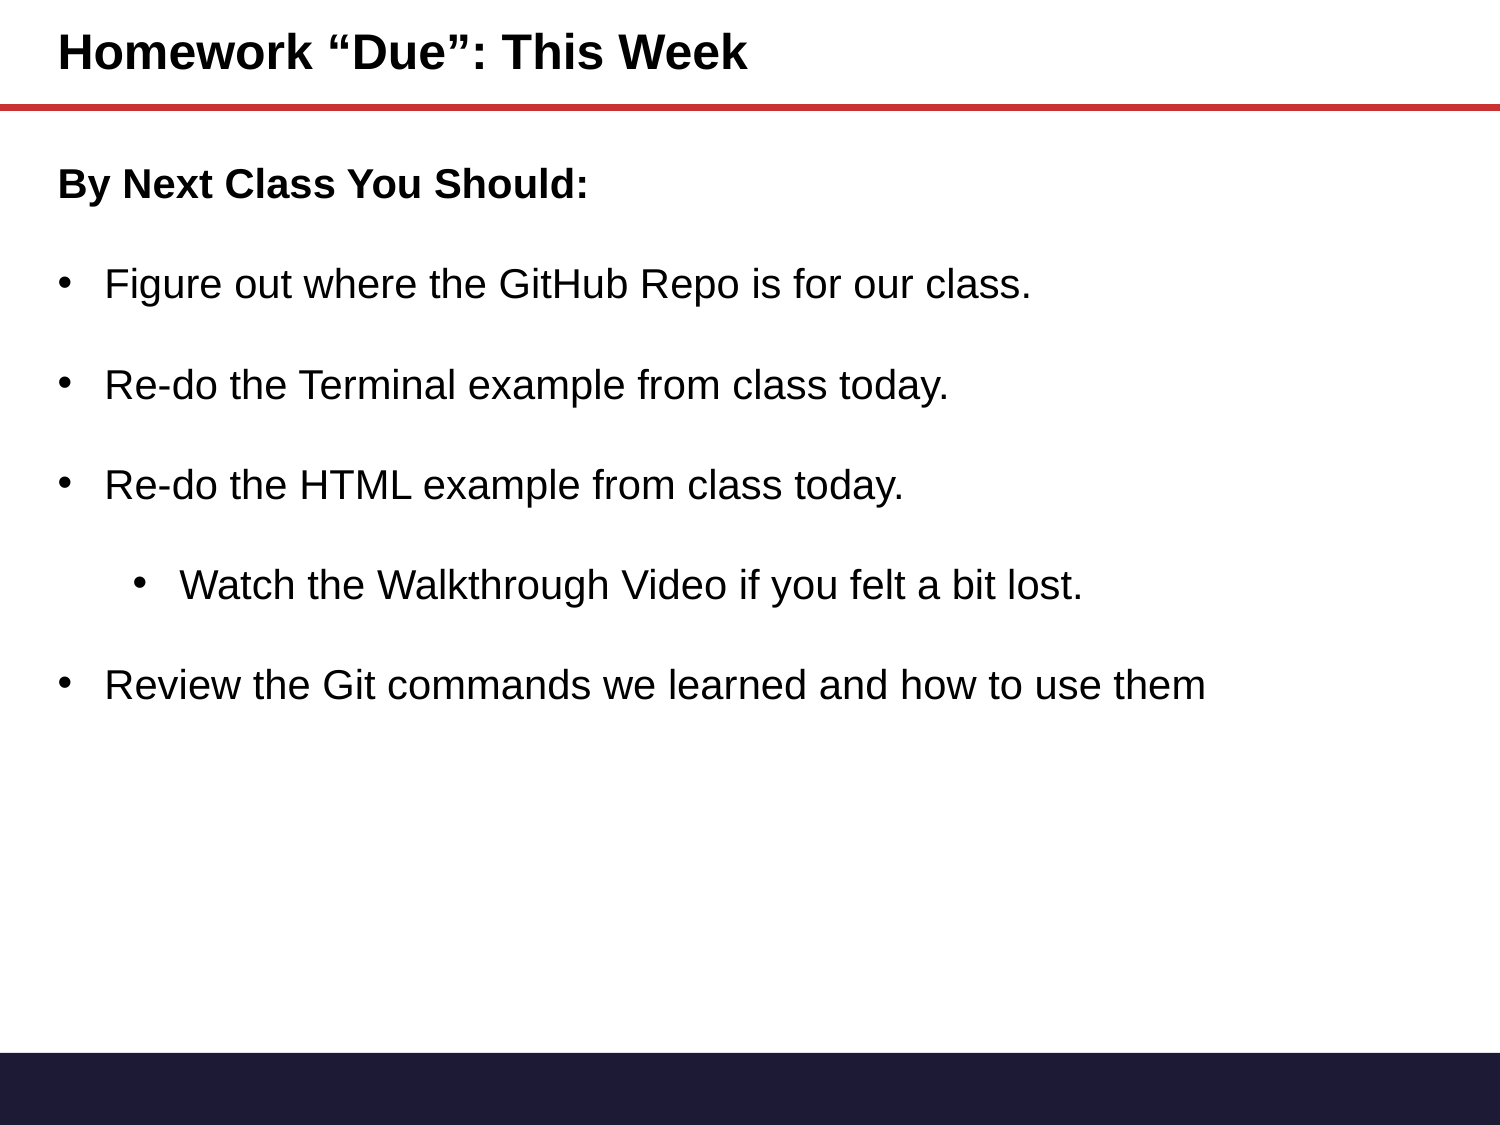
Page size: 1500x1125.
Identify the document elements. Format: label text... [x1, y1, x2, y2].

title Homework “Due”: This Week [49, 0, 948, 108]
text_box By Next Class You Should: Figure out where the GitHub Repo is for our class. Re-do the Terminal example from class today. Re-do the HTML example from class today. Watch the Walkthrough Video if you felt a bit lost. Review the Git commands we learned and how to use them [49, 149, 1475, 765]
